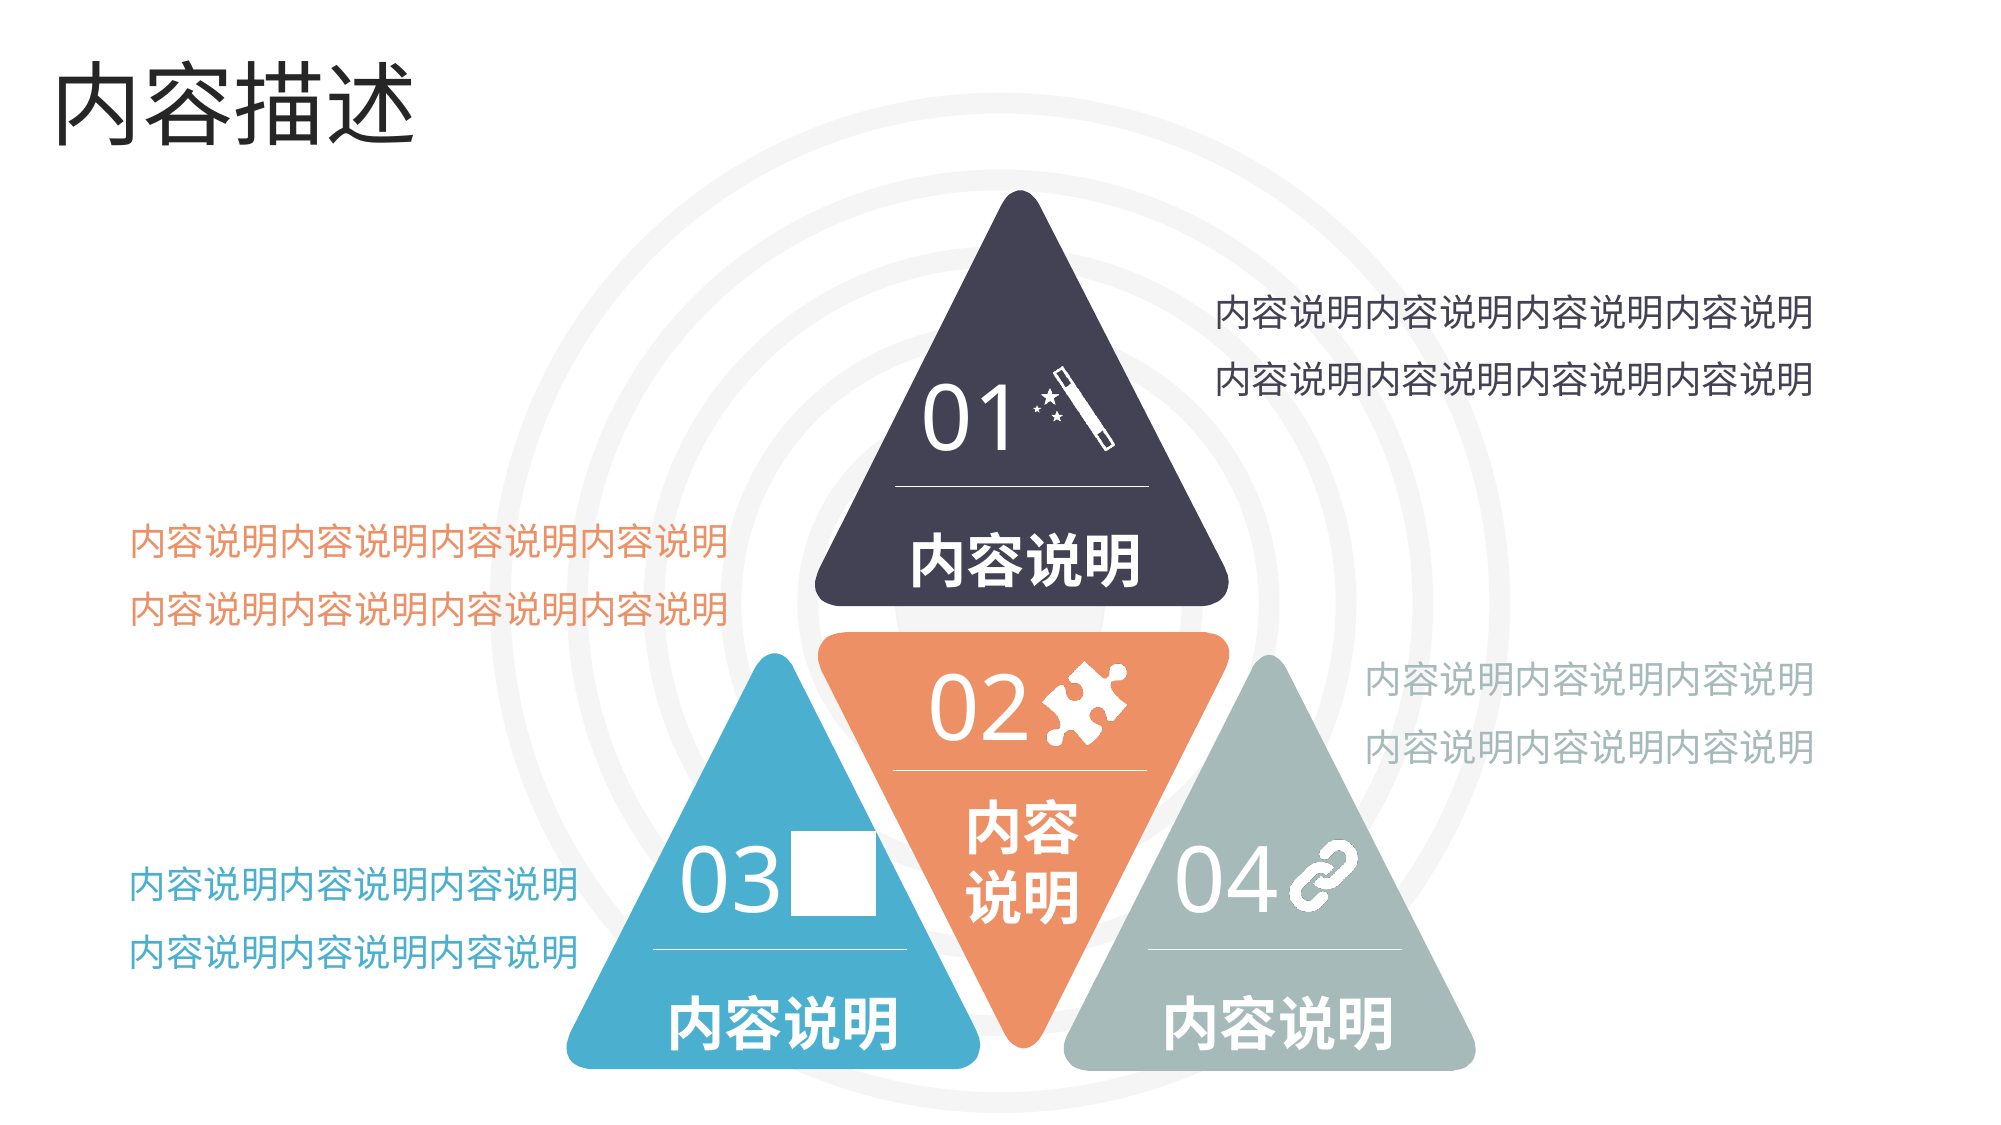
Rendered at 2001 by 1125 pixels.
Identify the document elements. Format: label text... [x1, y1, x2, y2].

text_box [815, 190, 1229, 607]
text_box 01 [897, 350, 1050, 476]
picture [791, 831, 876, 916]
text_box 03 [655, 813, 808, 939]
text_box 内容说明内容说明内容说明 内容说明内容说明内容说明 [1349, 626, 1830, 776]
text_box 内容说明内容说明内容说明内容说明 内容说明内容说明内容说明内容说明 [114, 488, 745, 638]
title 内容描述 [35, 0, 1761, 218]
text_box 内容说明 [651, 945, 915, 1065]
picture [1281, 833, 1366, 918]
text_box [818, 632, 1230, 926]
text_box [956, 939, 1091, 1049]
picture [1030, 366, 1115, 451]
text_box [566, 653, 981, 1070]
text_box 内容说明 [893, 482, 1157, 602]
text_box 内容说明内容说明内容说明内容说明 内容说明内容说明内容说明内容说明 [1199, 258, 1829, 409]
text_box 内容说明 [1146, 945, 1410, 1065]
text_box 内容 说明 [949, 784, 1097, 939]
text_box 02 [904, 641, 1056, 767]
text_box 04 [1150, 813, 1303, 939]
picture [1042, 661, 1127, 746]
text_box 内容说明内容说明内容说明 内容说明内容说明内容说明 [113, 831, 594, 982]
text_box [1063, 654, 1476, 1071]
